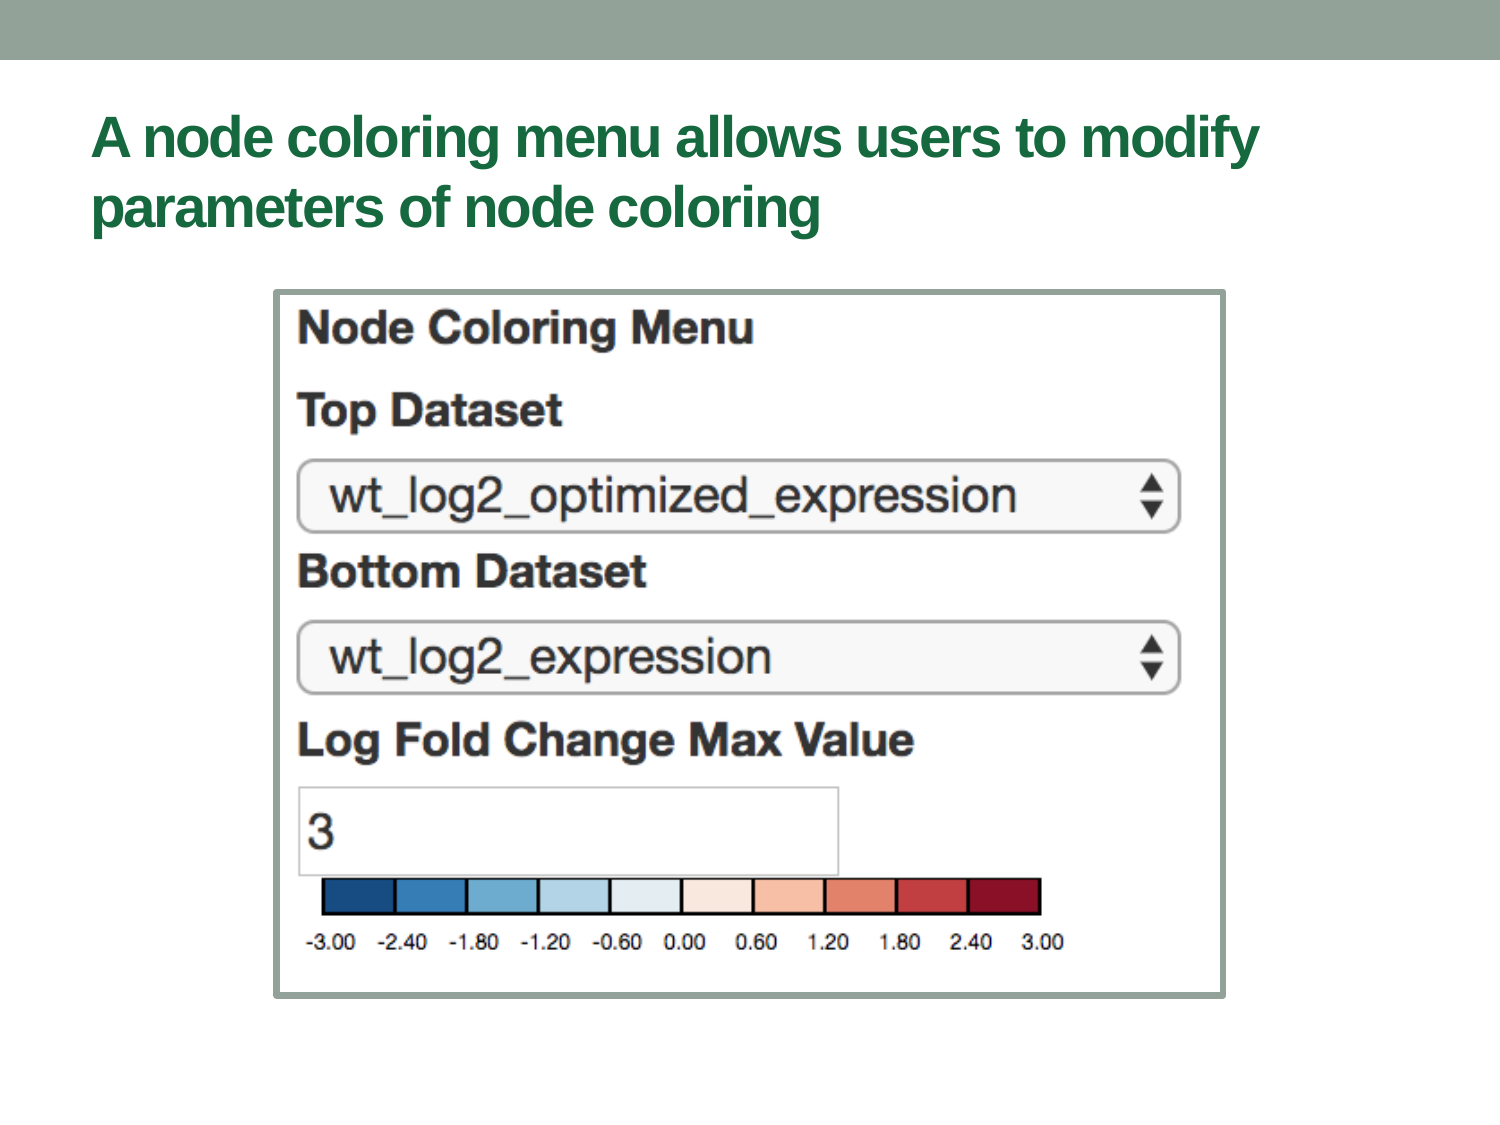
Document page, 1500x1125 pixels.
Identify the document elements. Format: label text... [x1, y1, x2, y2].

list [279, 294, 1221, 993]
title A node coloring menu allows users to modify parameters of node coloring [75, 87, 1425, 250]
